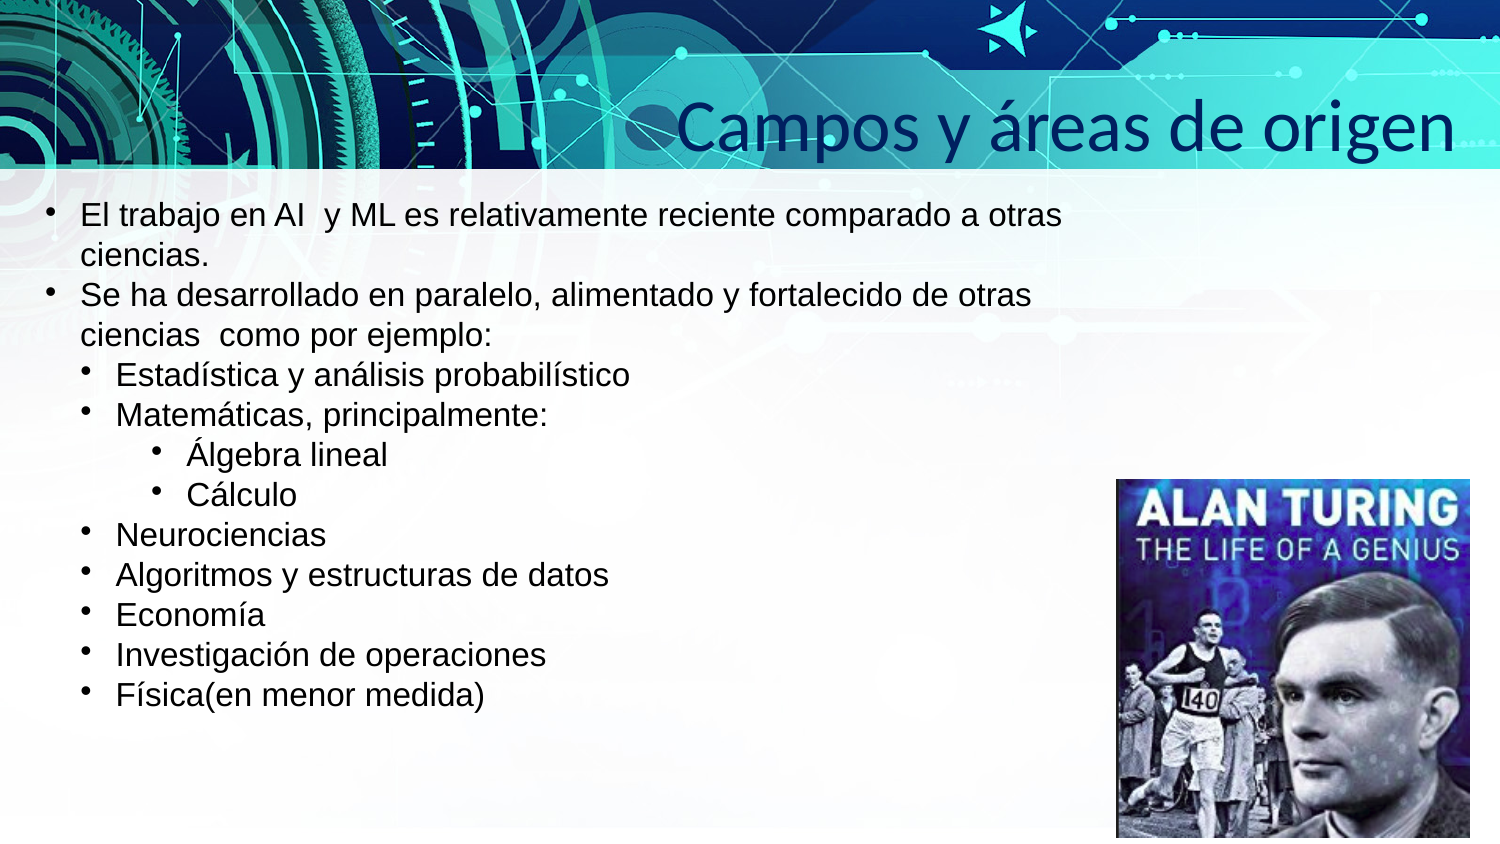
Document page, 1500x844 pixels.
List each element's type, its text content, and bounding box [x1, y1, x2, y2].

picture [0, 0, 1500, 844]
text_box El trabajo en AI y ML es relativamente reciente comparado a otras ciencias. Se ha desarrollado en paralelo, alimentado y fortalecido de otras ciencias como por ejemplo: Estadística y análisis probabilístico Matemáticas, principalmente: Álgebra lineal Cálculo Neurociencias Algoritmos y estructuras de datos Economía Investigación de operaciones Física(en menor medida) [30, 186, 1155, 844]
text_box Campos y áreas de origen [120, 71, 1473, 171]
